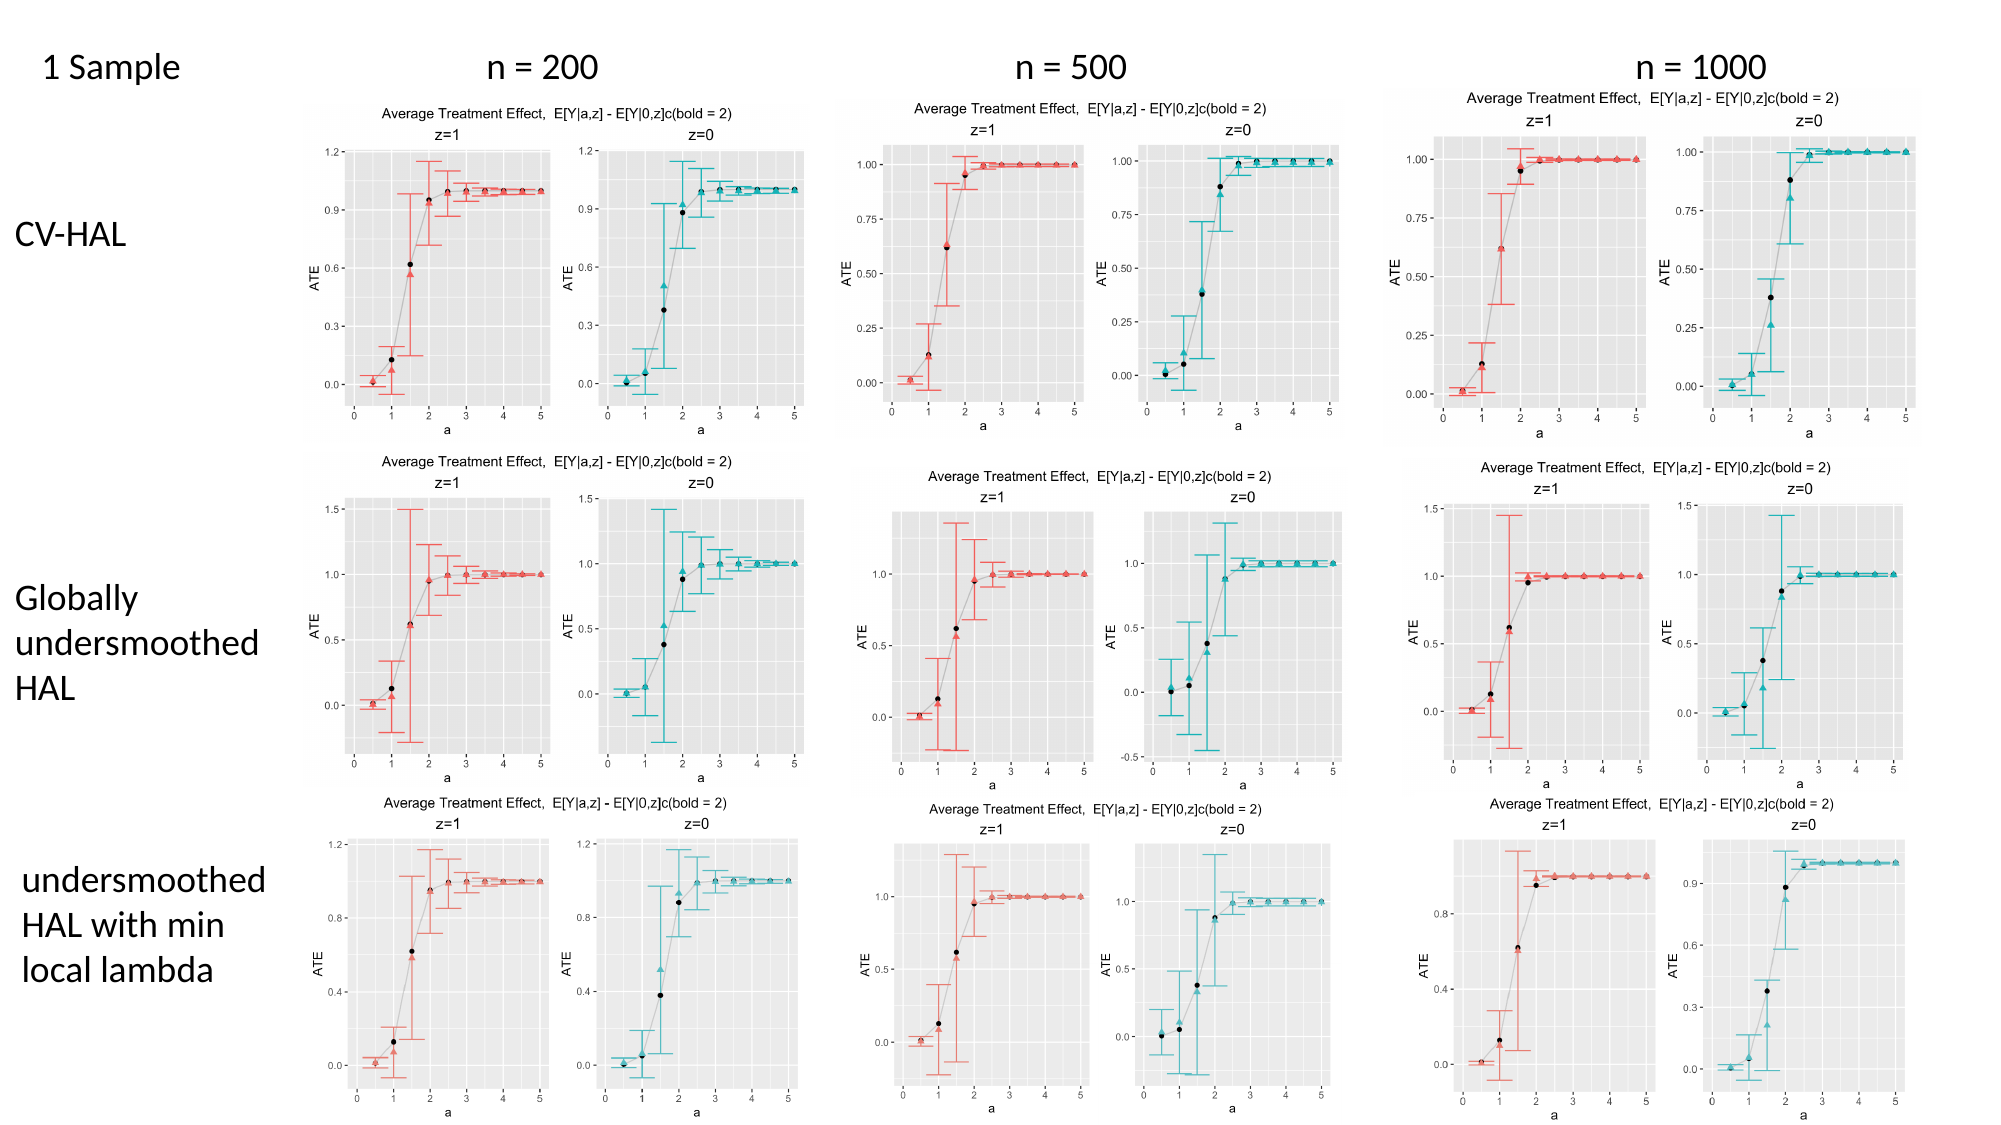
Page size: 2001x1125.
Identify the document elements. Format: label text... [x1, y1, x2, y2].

picture [1383, 88, 1922, 448]
text_box n = 200 [471, 34, 708, 95]
picture [835, 99, 1345, 439]
text_box CV-HAL [0, 201, 152, 262]
picture [302, 452, 812, 1125]
text_box n = 1000 [1620, 34, 1857, 88]
text_box n = 500 [999, 34, 1236, 95]
picture [1402, 458, 1912, 1125]
text_box 1 Sample [26, 34, 227, 95]
picture [302, 104, 810, 443]
text_box undersmoothed HAL with min local lambda [6, 847, 297, 998]
picture [851, 467, 1348, 1125]
text_box Globally undersmoothed HAL [0, 566, 290, 716]
